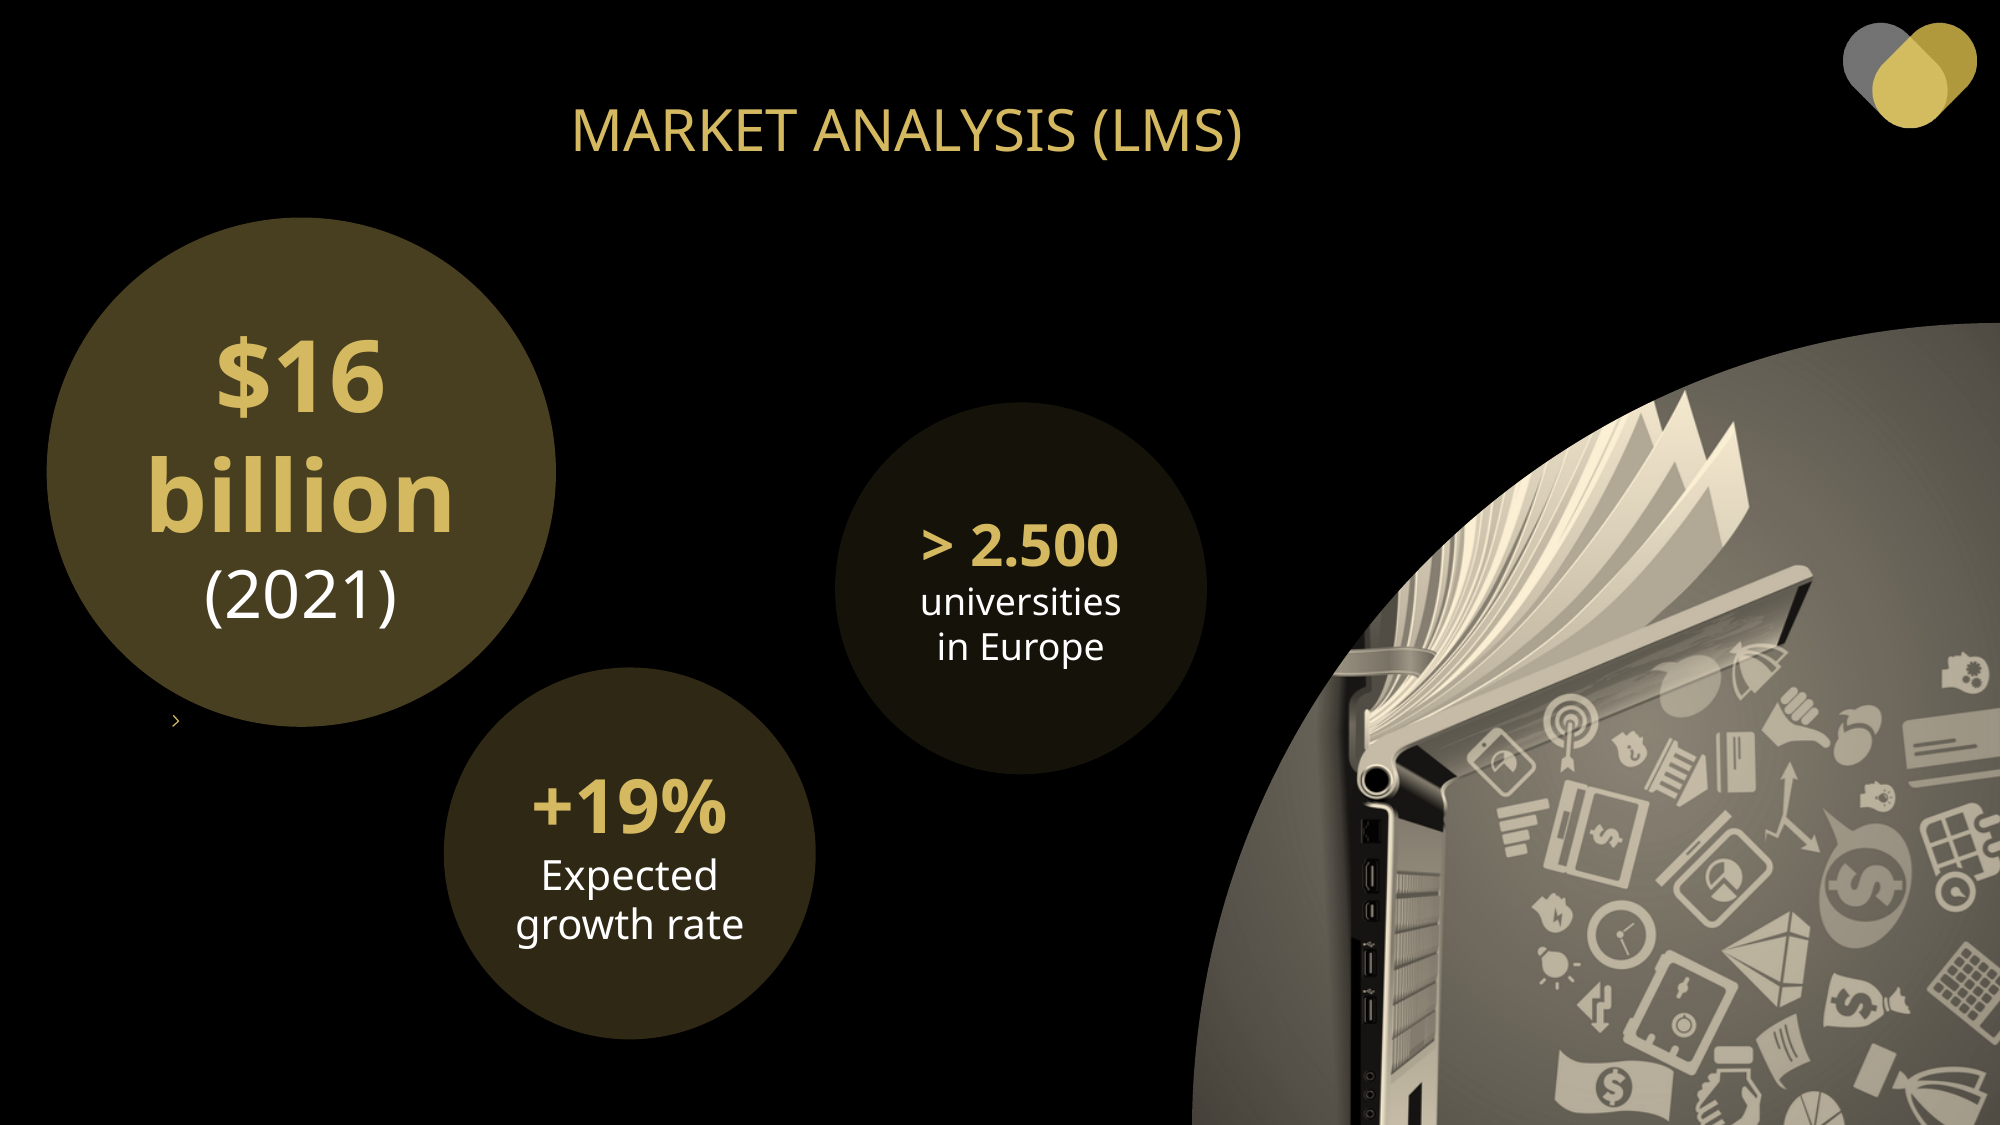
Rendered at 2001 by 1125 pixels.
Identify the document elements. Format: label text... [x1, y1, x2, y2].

text_box +19% Expected growth rate [441, 665, 818, 1042]
text_box MARKET ANALYSIS (LMS) [556, 85, 1358, 171]
picture [1836, 0, 1984, 148]
text_box > 2.500 universities in Europe [832, 400, 1186, 777]
text_box [172, 714, 180, 727]
picture [1191, 322, 2001, 1125]
text_box $16 billion (2021) [44, 215, 559, 729]
